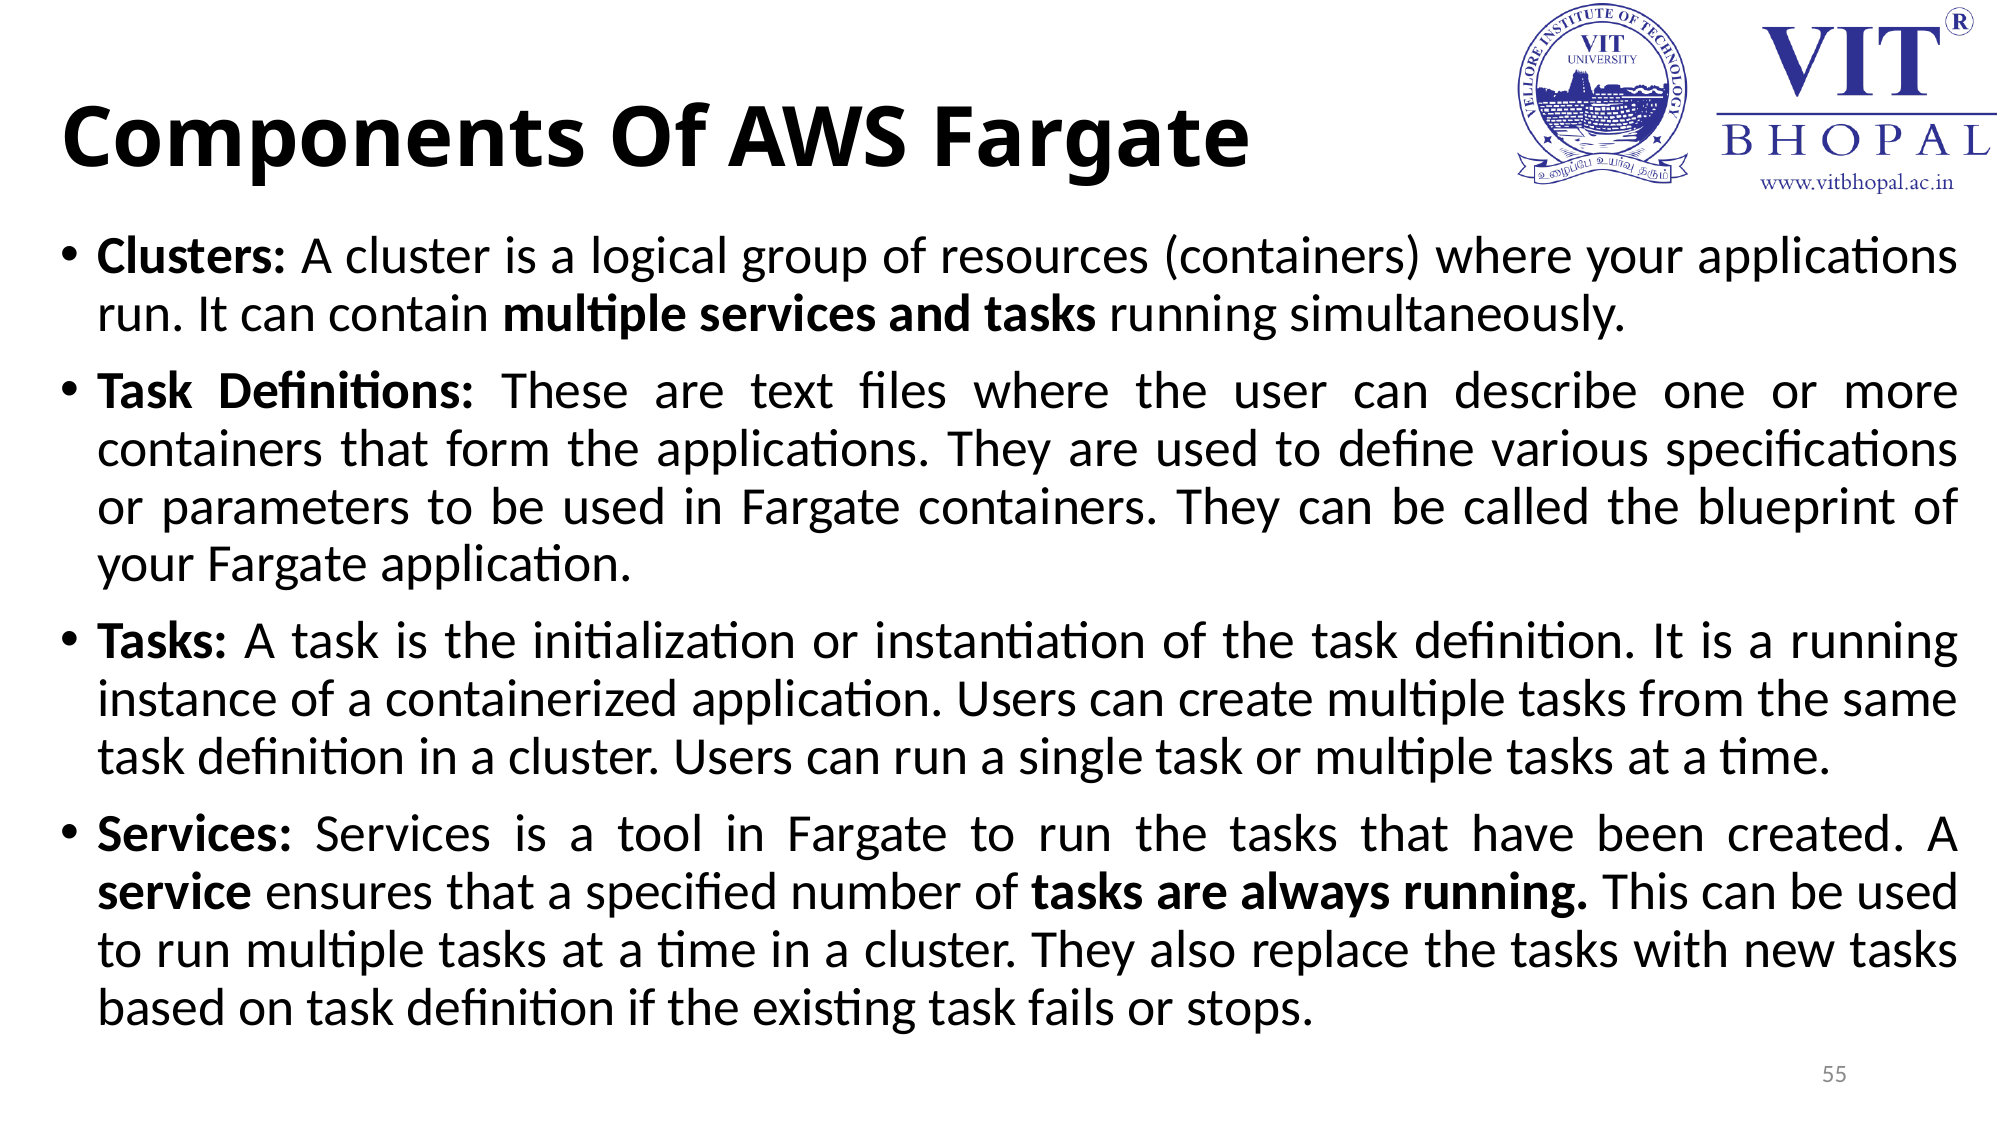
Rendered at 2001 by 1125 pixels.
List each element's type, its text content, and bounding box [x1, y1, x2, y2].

slide_number 55 [1412, 1042, 1863, 1103]
list Clusters: A cluster is a logical group of resources (containers) where your applications run. It can contain multiple services and tasks running simultaneously. Task Definitions: These are text files where the user can describe one or more containers that form the applications. They are used to define various specifications or parameters to be used in Fargate containers. They can be called the blueprint of your Fargate application. Tasks: A task is the initialization or instantiation of the task definition. It is a running instance of a containerized application. Users can create multiple tasks from the same task definition in a cluster. Users can run a single task or multiple tasks at a time. Services: Services is a tool in Fargate to run the tasks that have been created. A service ensures that a specified number of tasks are always running. This can be used to run multiple tasks at a time in a cluster. They also replace the tasks with new tasks based on task definition if the existing task fails or stops. [45, 219, 1975, 1066]
picture [1517, 3, 1997, 194]
title Components Of AWS Fargate [45, 59, 1863, 219]
